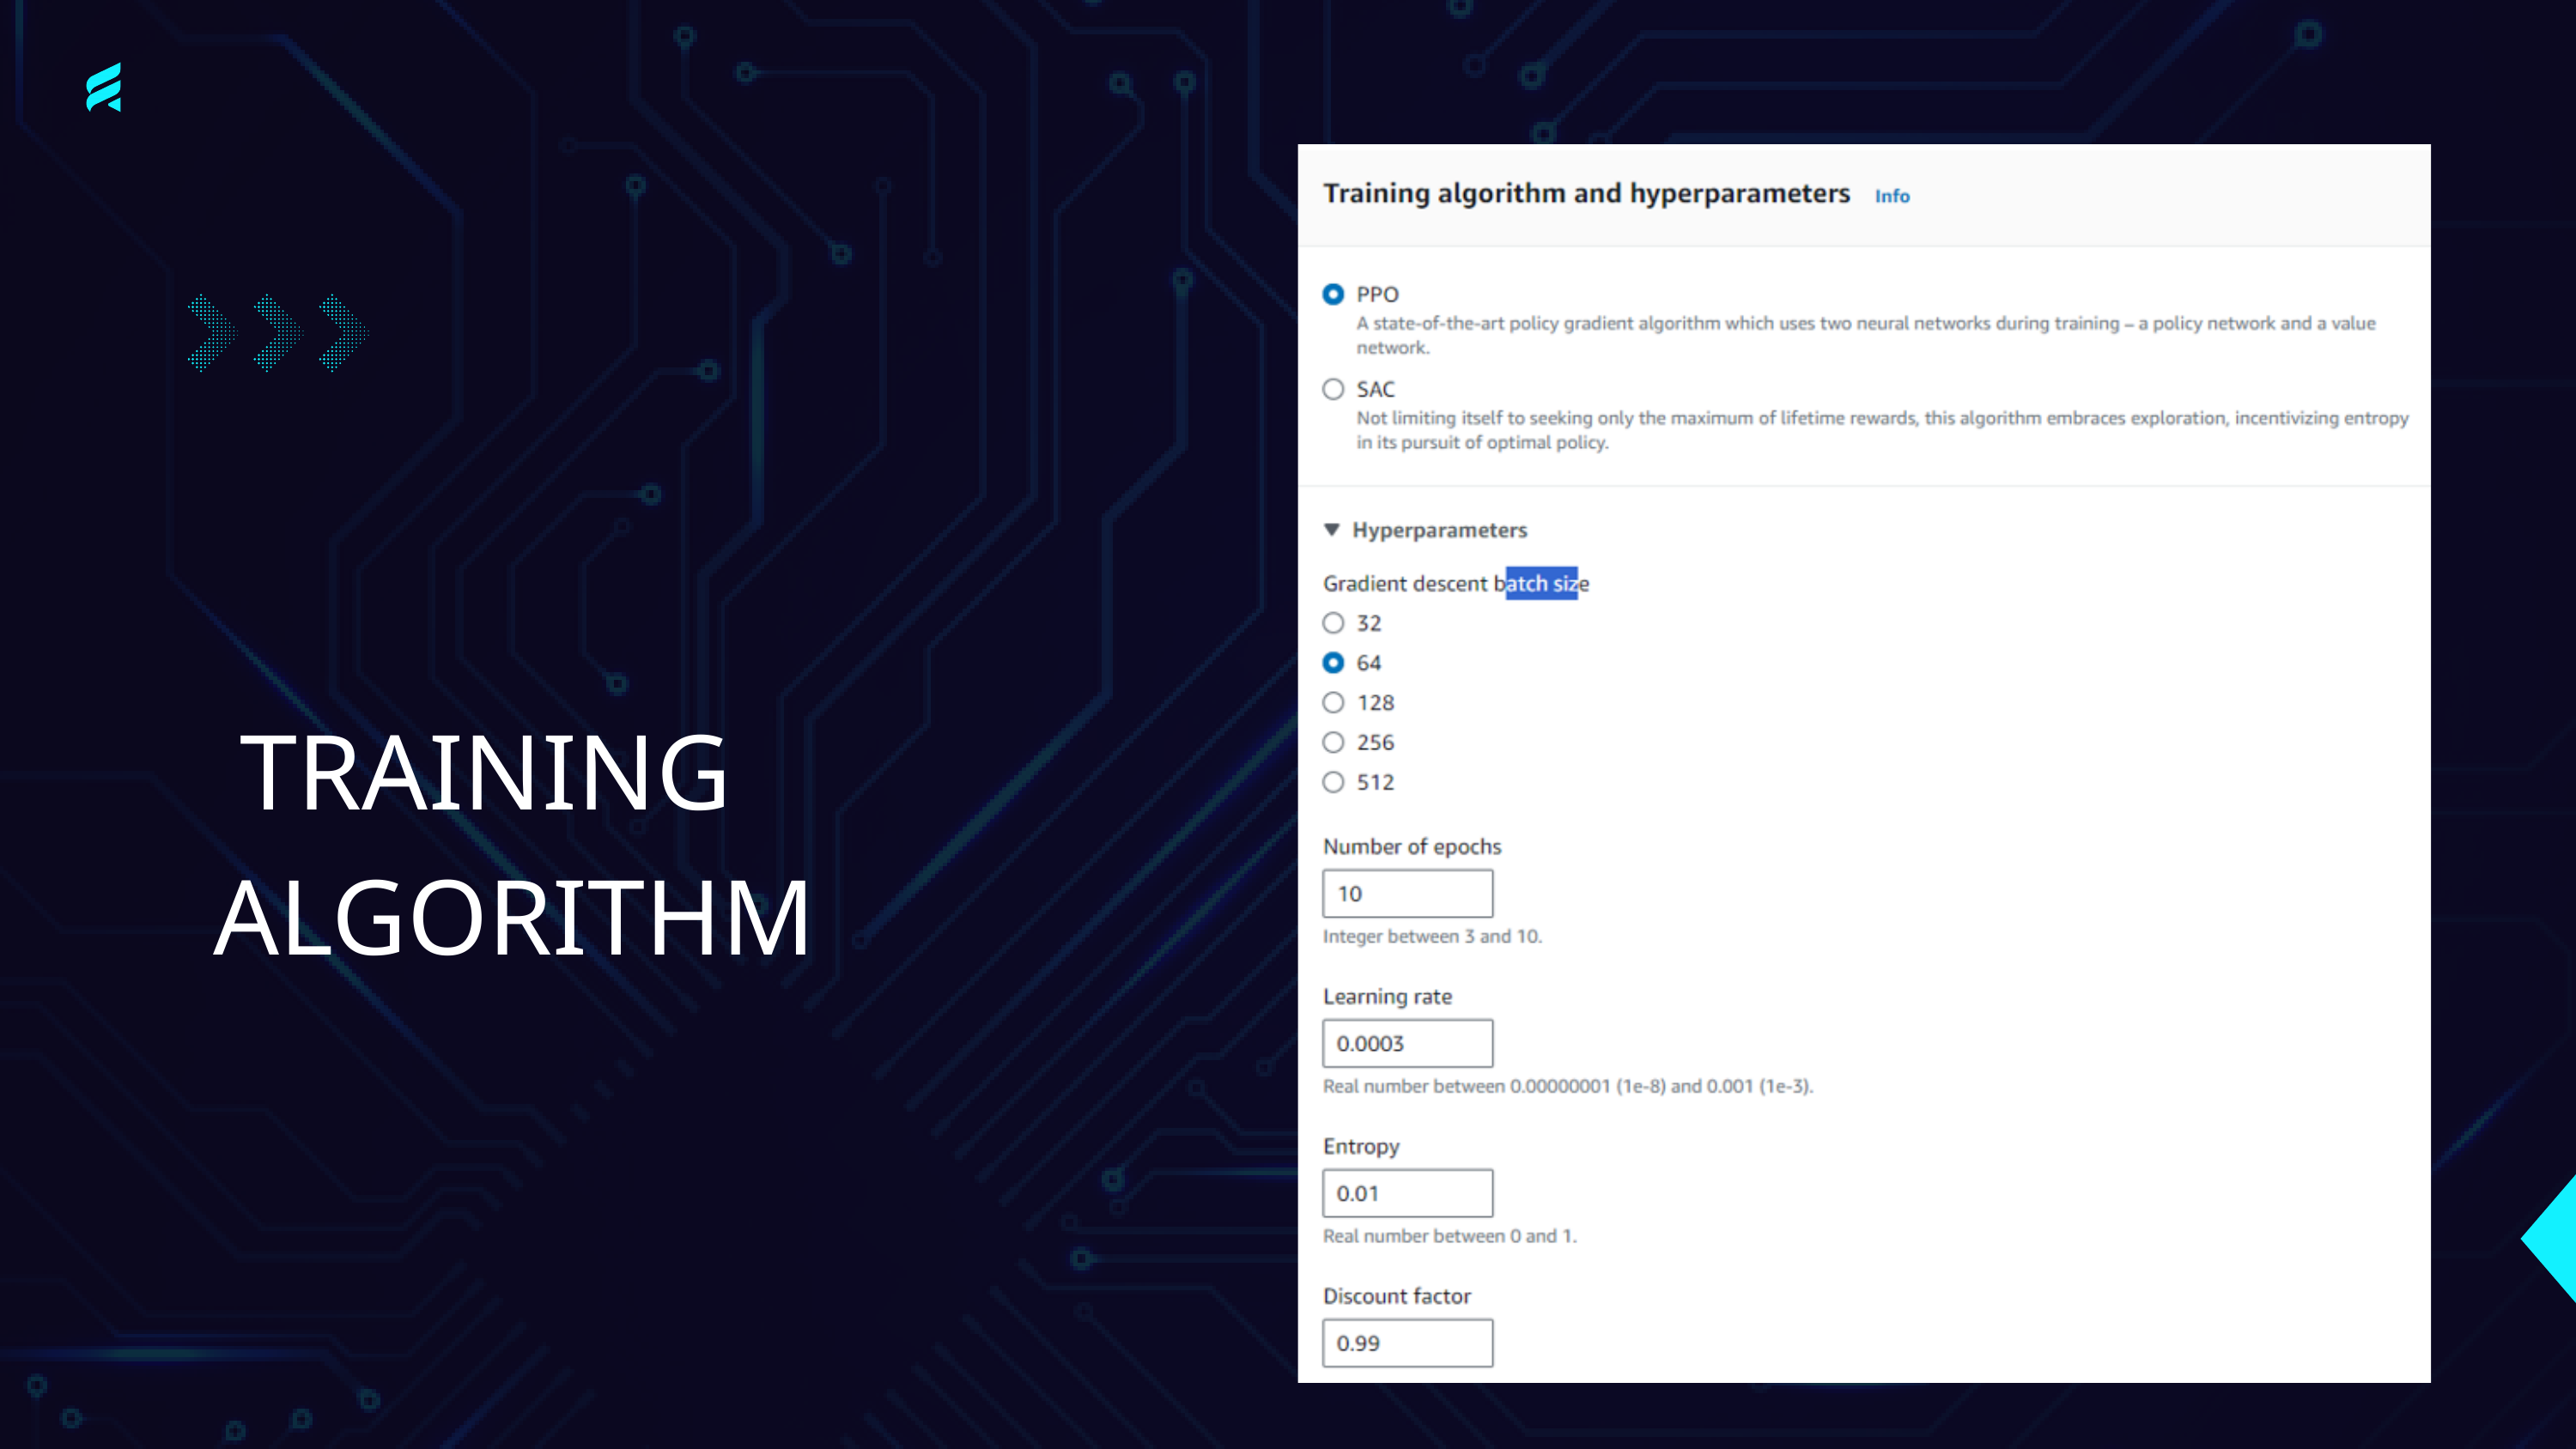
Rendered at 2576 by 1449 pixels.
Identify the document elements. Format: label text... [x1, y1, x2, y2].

text_box [0, 0, 2576, 1449]
text_box [1297, 144, 2432, 1383]
text_box [187, 294, 239, 373]
text_box [319, 294, 369, 373]
text_box [84, 62, 121, 112]
text_box [253, 294, 304, 373]
text_box TRAINING ALGORITHM [213, 685, 1073, 976]
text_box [2483, 1210, 2576, 1267]
